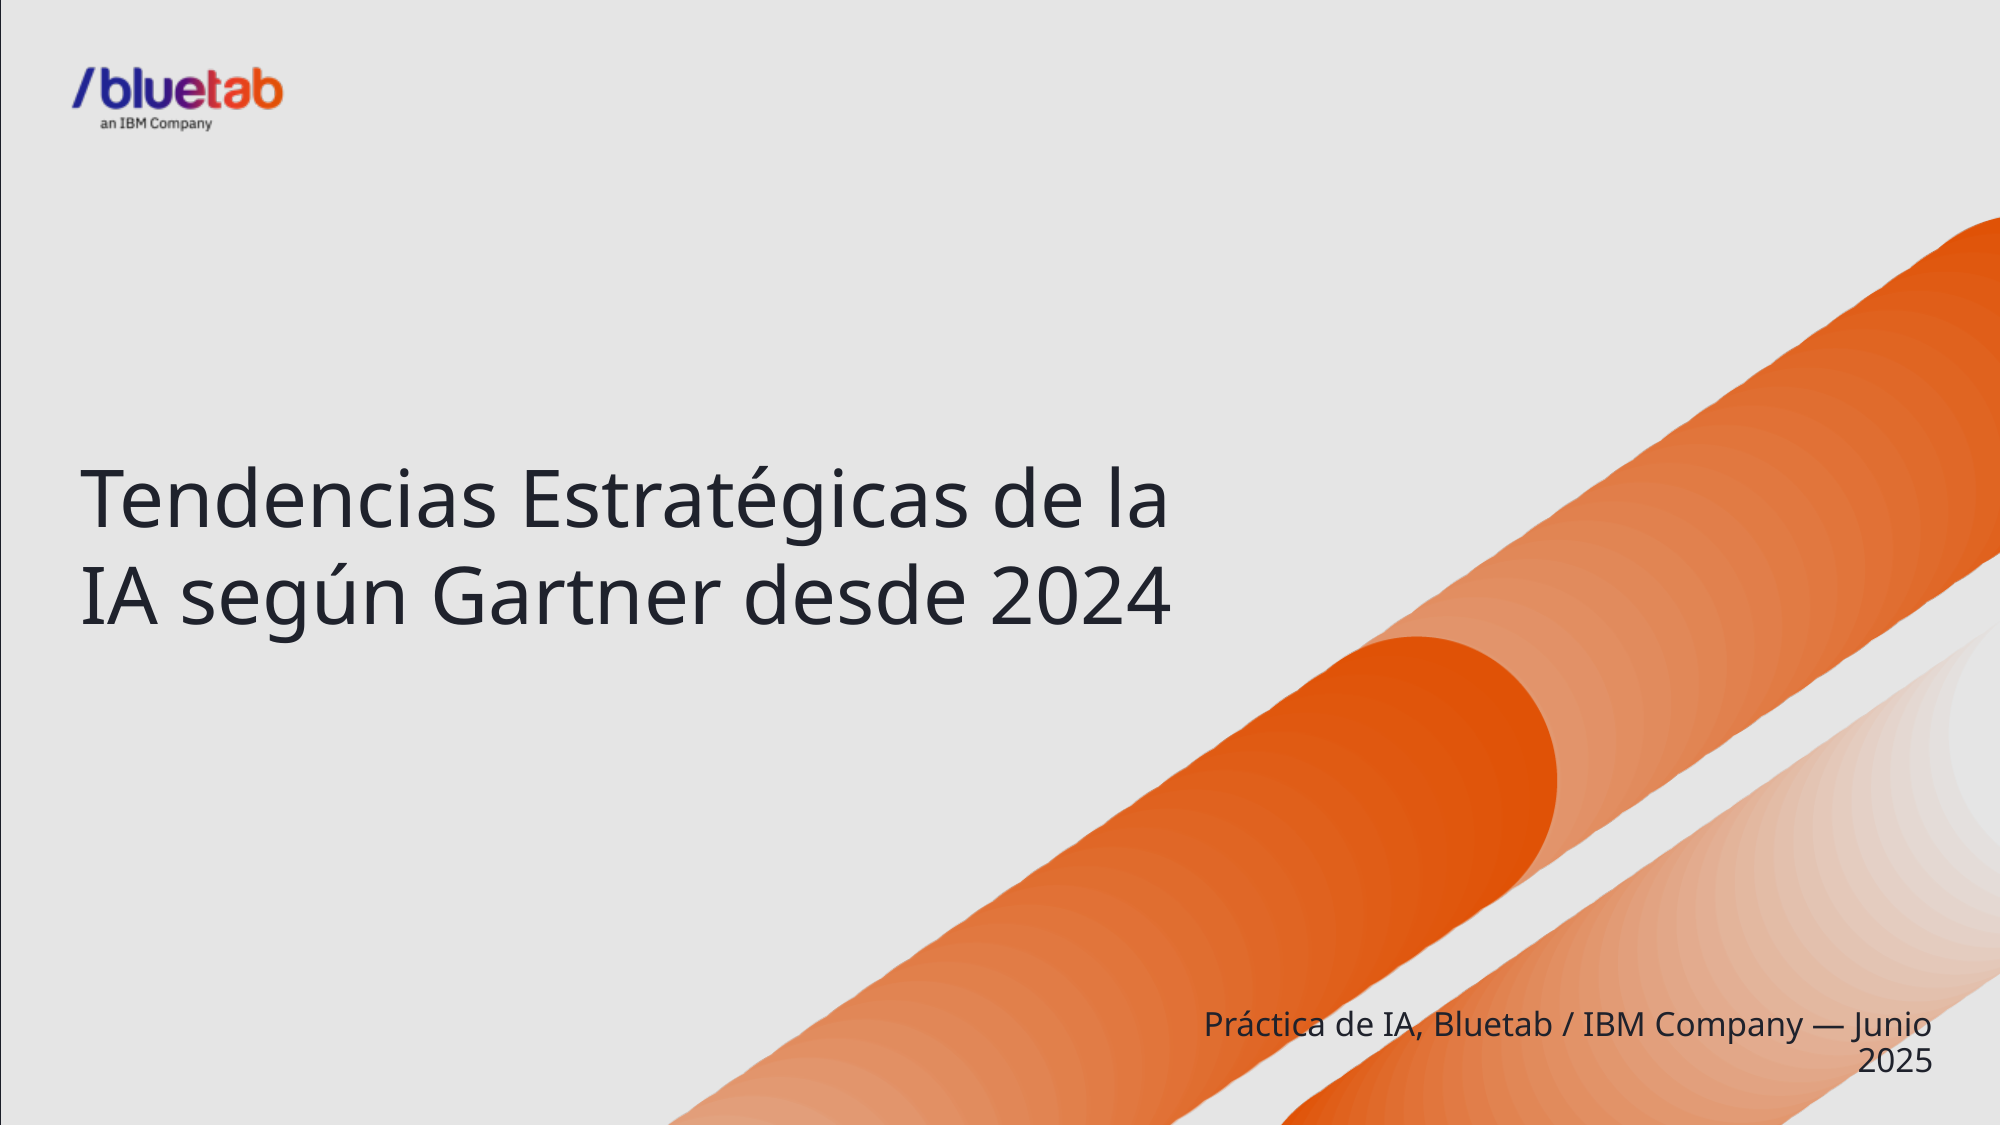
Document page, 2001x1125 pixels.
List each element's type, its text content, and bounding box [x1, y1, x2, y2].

list Tendencias Estratégicas de la IA según Gartner desde 2024 [57, 441, 1229, 715]
list Práctica de IA, Bluetab / IBM Company — Junio 2025 [1072, 1000, 1949, 1062]
picture [50, 0, 2000, 1125]
